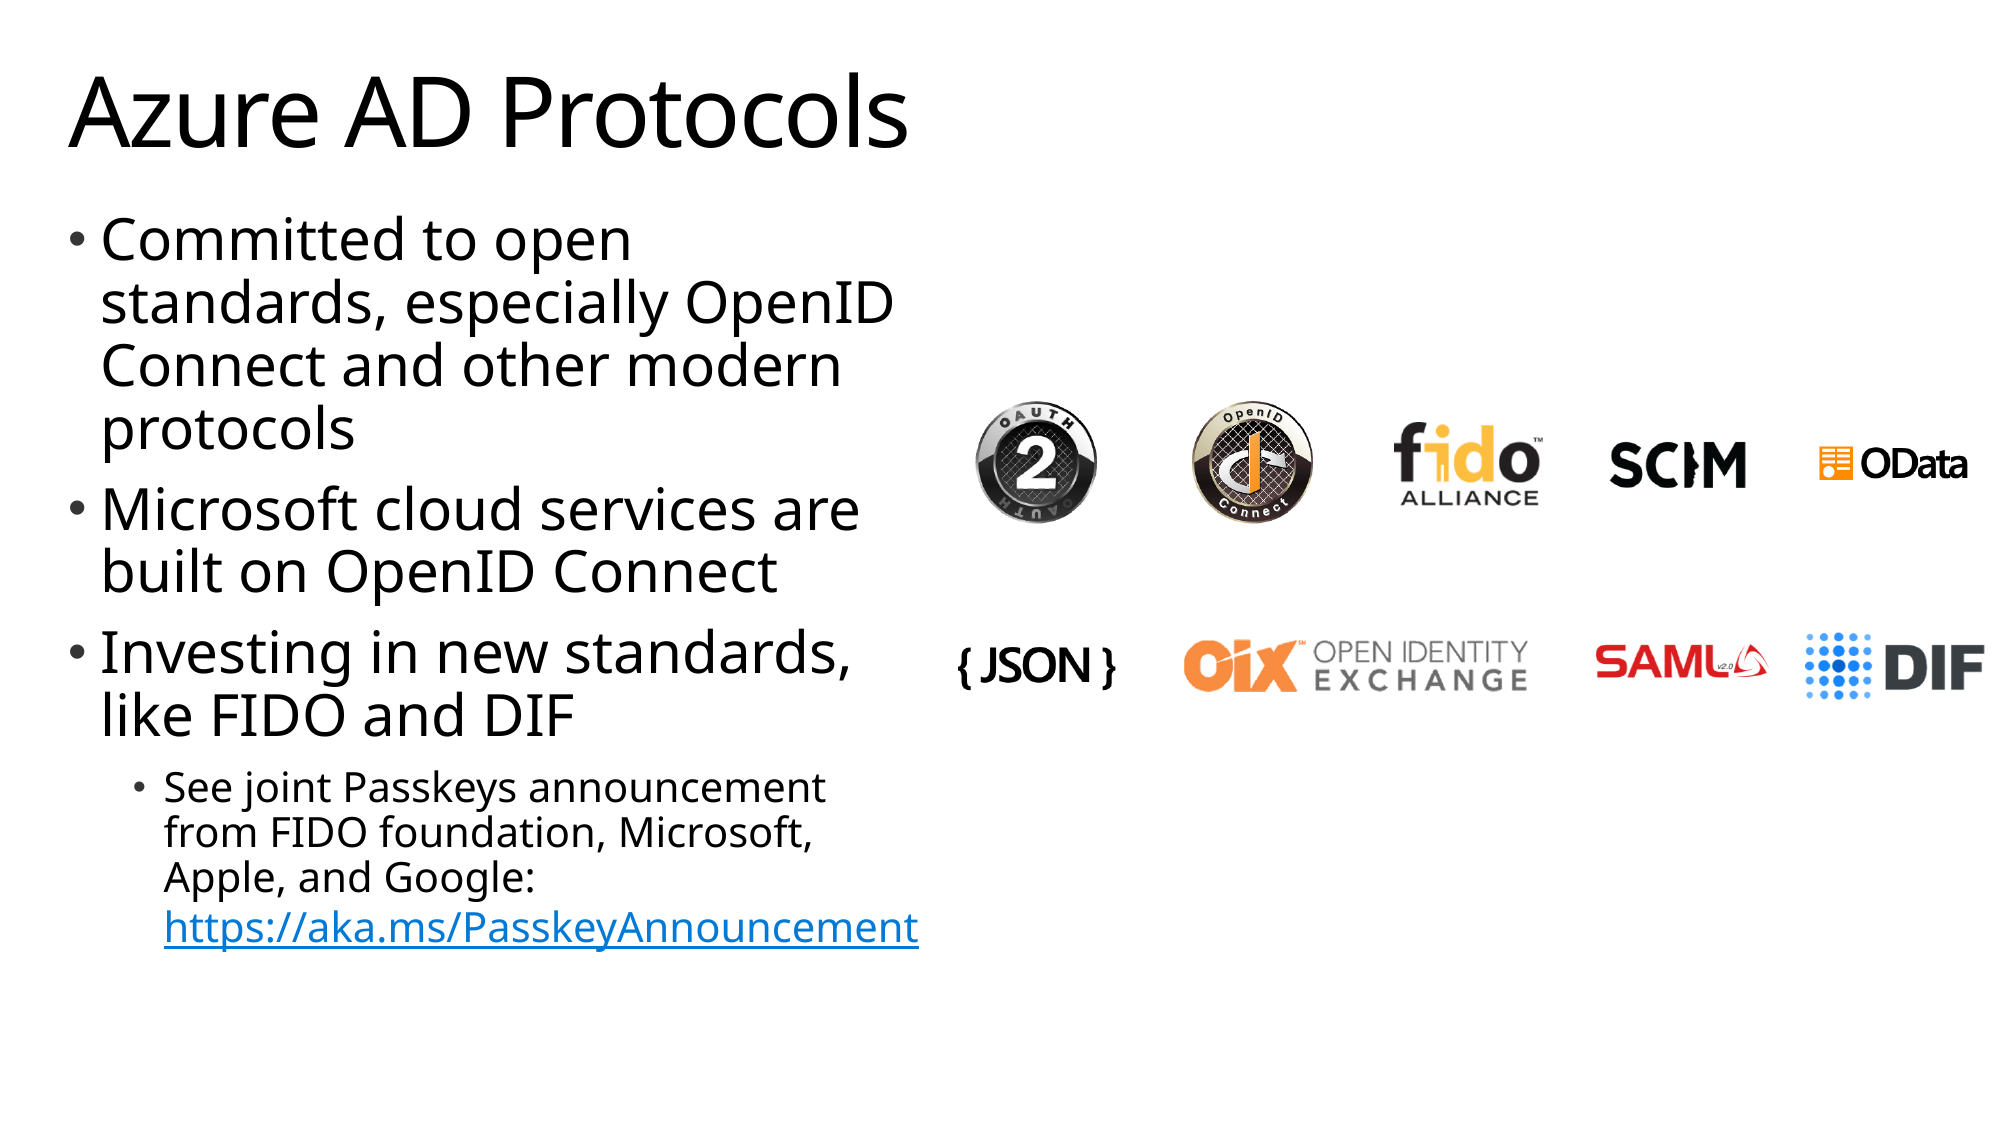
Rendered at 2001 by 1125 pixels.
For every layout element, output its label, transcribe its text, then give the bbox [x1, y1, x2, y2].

title Azure AD Protocols [44, 47, 1957, 196]
picture [933, 353, 2000, 751]
list Committed to open standards, especially OpenID Connect and other modern protocols Microsoft cloud services are built on OpenID Connect Investing in new standards, like FIDO and DIF See joint Passkeys announcement from FIDO foundation, Microsoft, Apple, and Google: https://aka.ms/PasskeyAnnouncement [44, 196, 952, 910]
